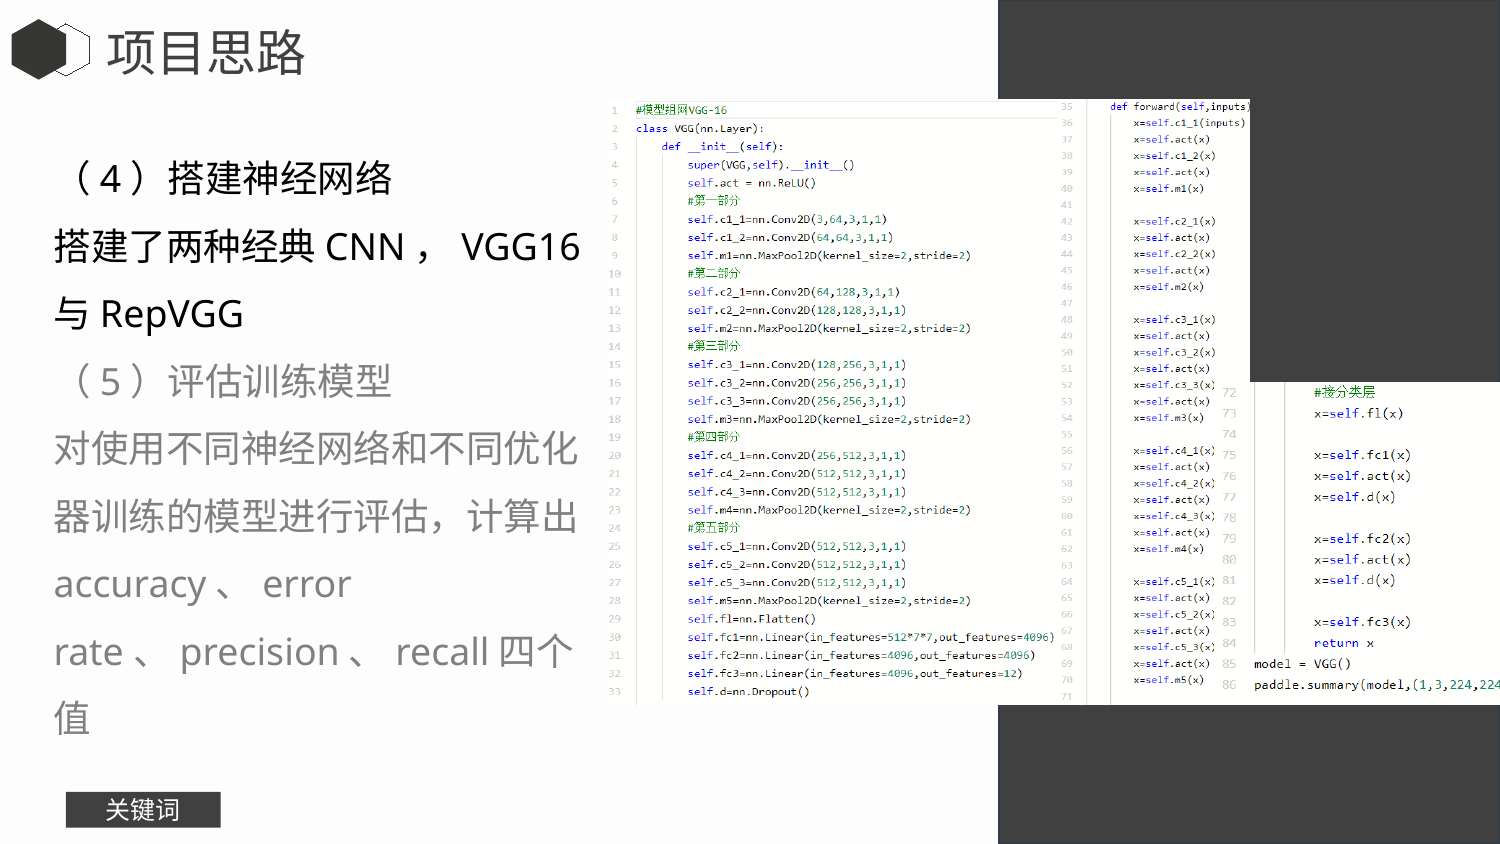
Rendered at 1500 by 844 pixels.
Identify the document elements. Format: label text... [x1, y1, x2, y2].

text_box [999, 705, 1500, 844]
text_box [11, 19, 90, 80]
text_box 关键词 [65, 791, 221, 828]
text_box 项目思路 [91, 14, 322, 90]
text_box [999, 0, 1500, 382]
picture [608, 99, 1500, 705]
text_box （4）搭建神经网络 搭建了两种经典CNN，VGG16与RepVGG （5）评估训练模型 对使用不同神经网络和不同优化器训练的模型进行评估，计算出accuracy、error rate、precision、recall四个值 [38, 125, 616, 787]
